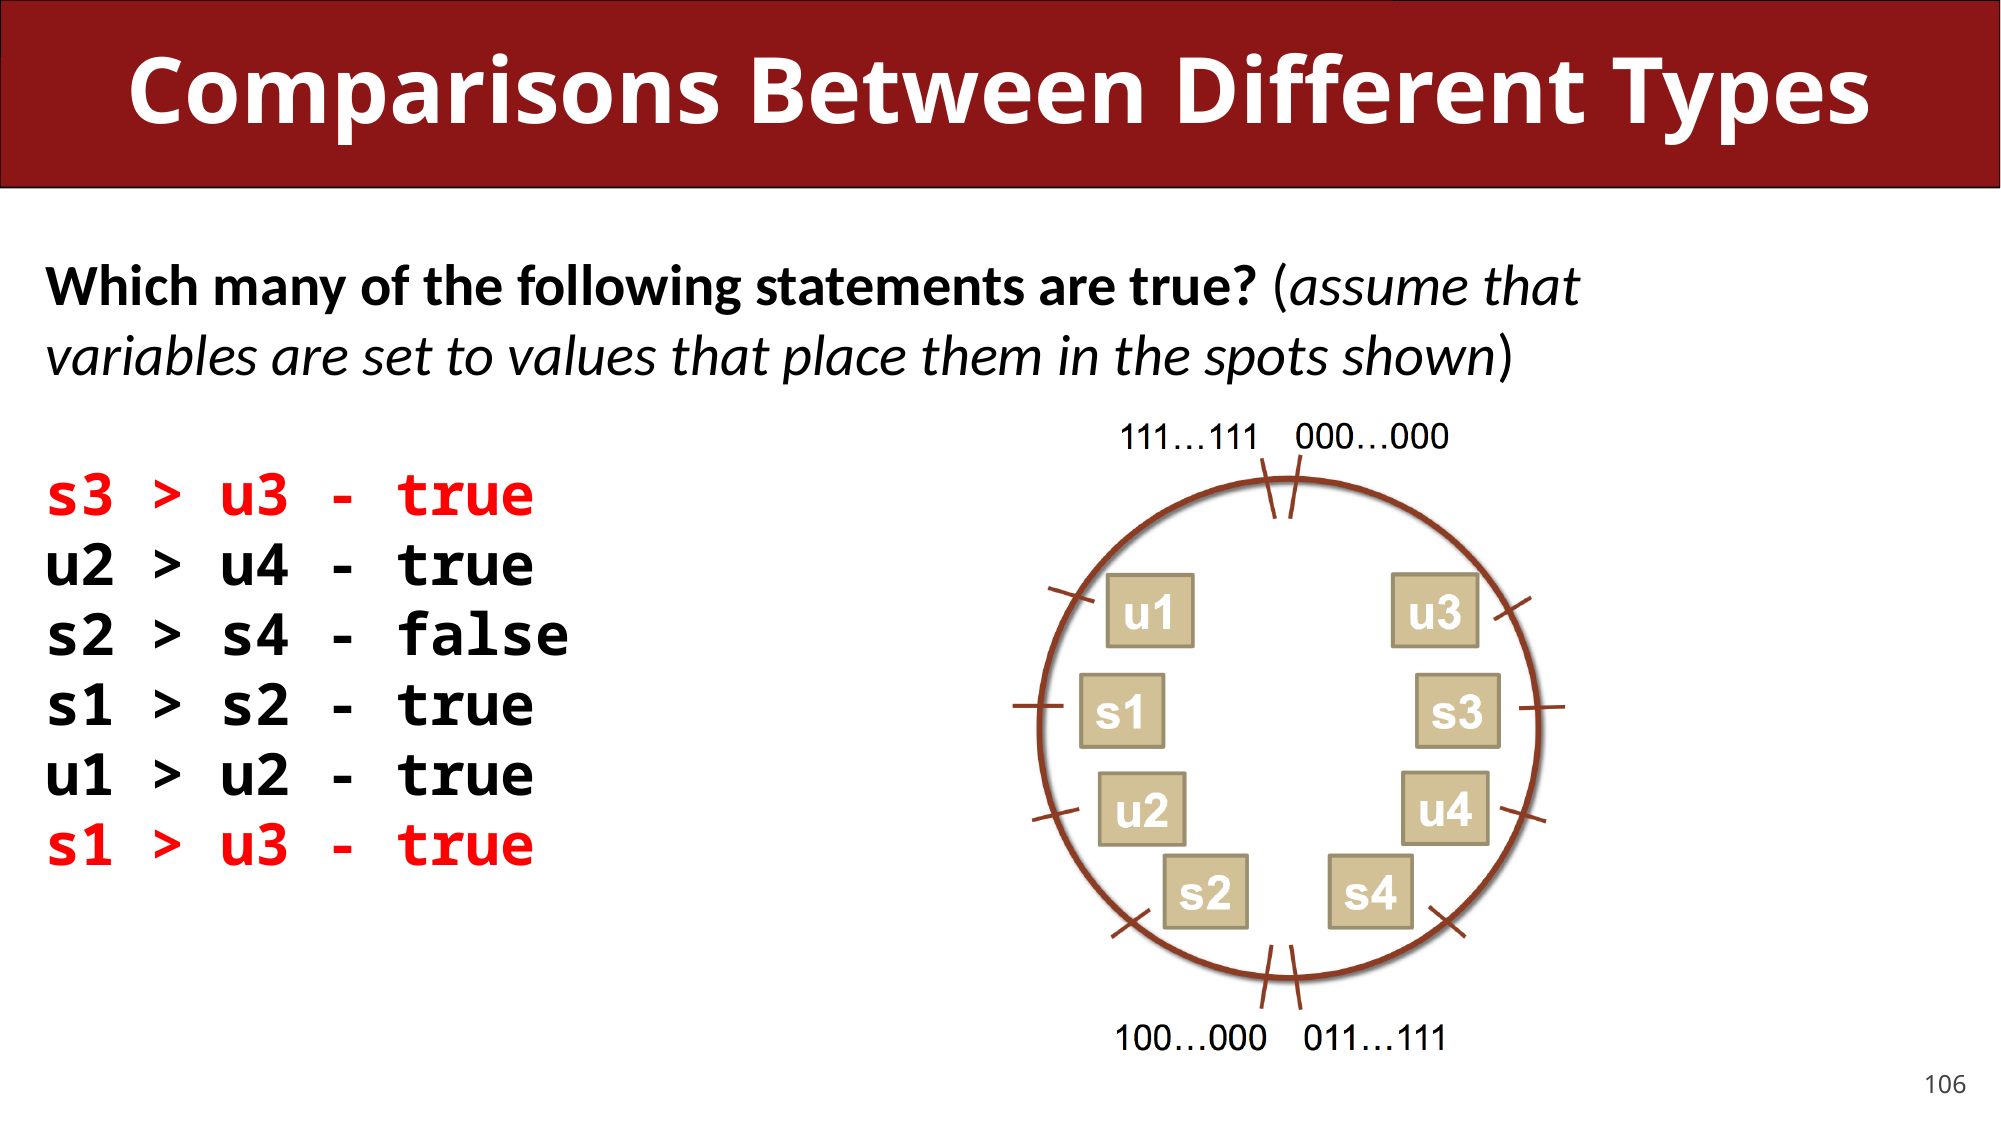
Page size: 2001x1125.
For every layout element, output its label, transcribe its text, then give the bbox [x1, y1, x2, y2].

picture [999, 405, 1584, 1078]
text_box Which many of the following statements are true? (assume that variables are set to values that place them in the spots shown) s3 > u3 - true u2 > u4 - true s2 > s4 - false s1 > s2 - true u1 > u2 - true s1 > u3 - true [37, 239, 1746, 886]
title Comparisons Between Different Types [75, 0, 1925, 188]
